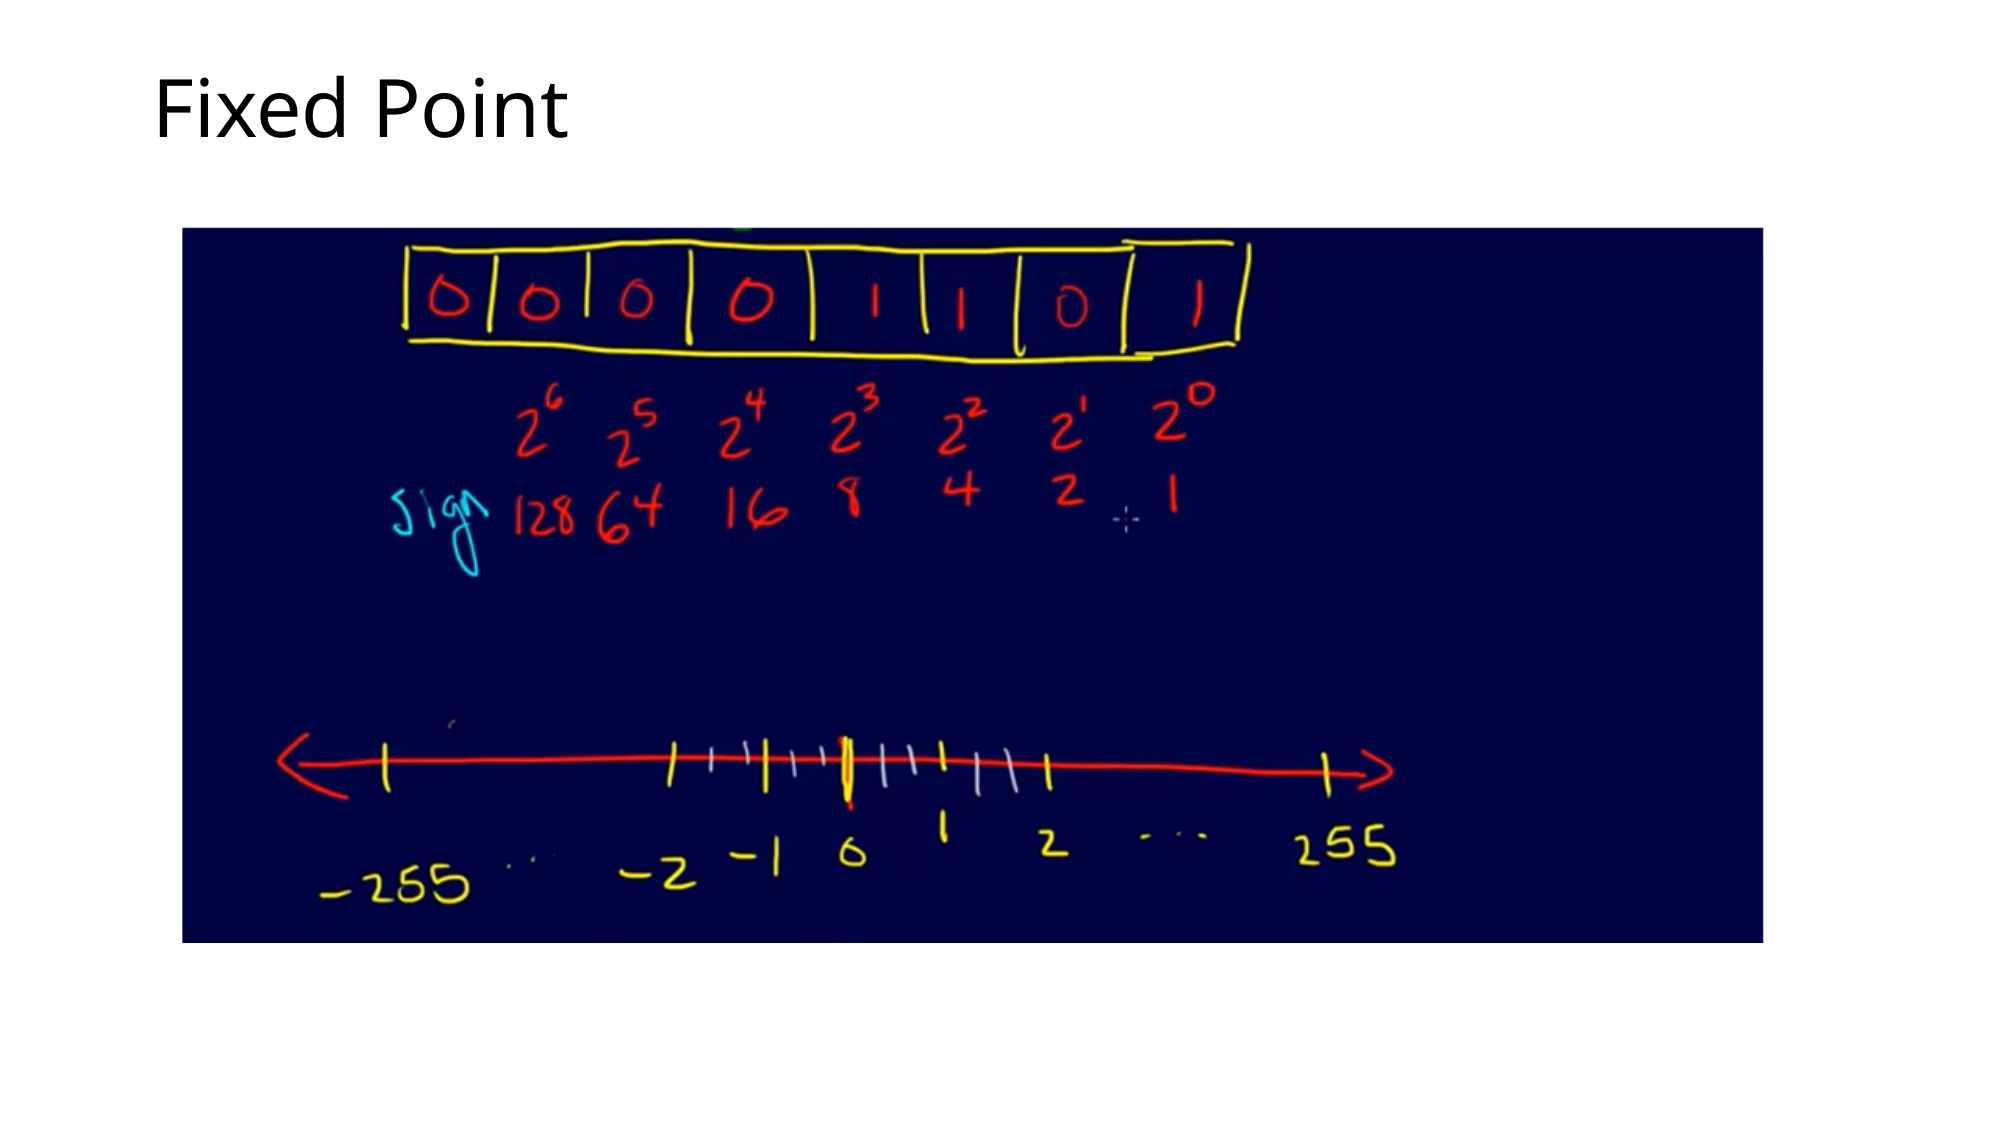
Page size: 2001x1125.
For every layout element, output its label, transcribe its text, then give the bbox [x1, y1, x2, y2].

title Fixed Point [137, 59, 1863, 163]
picture [181, 225, 1765, 943]
